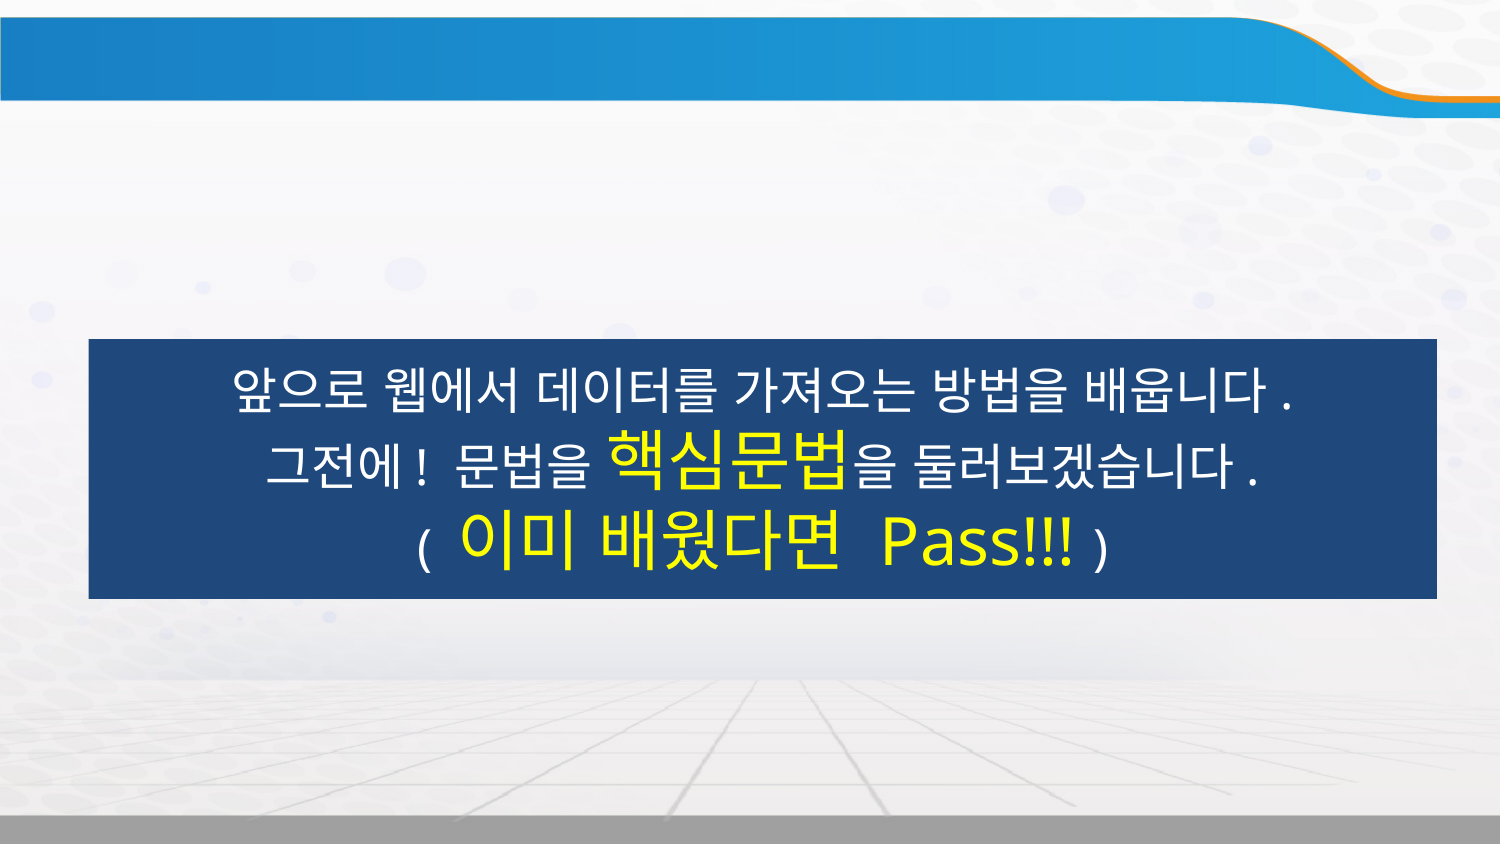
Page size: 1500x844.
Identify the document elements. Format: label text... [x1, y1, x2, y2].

picture [0, 0, 1500, 844]
text_box 앞으로 웹에서 데이터를 가져오는 방법을 배웁니다. 그전에! 문법을 핵심문법을 둘러보겠습니다. ( 이미 배웠다면 Pass!!! ) [88, 339, 1437, 599]
